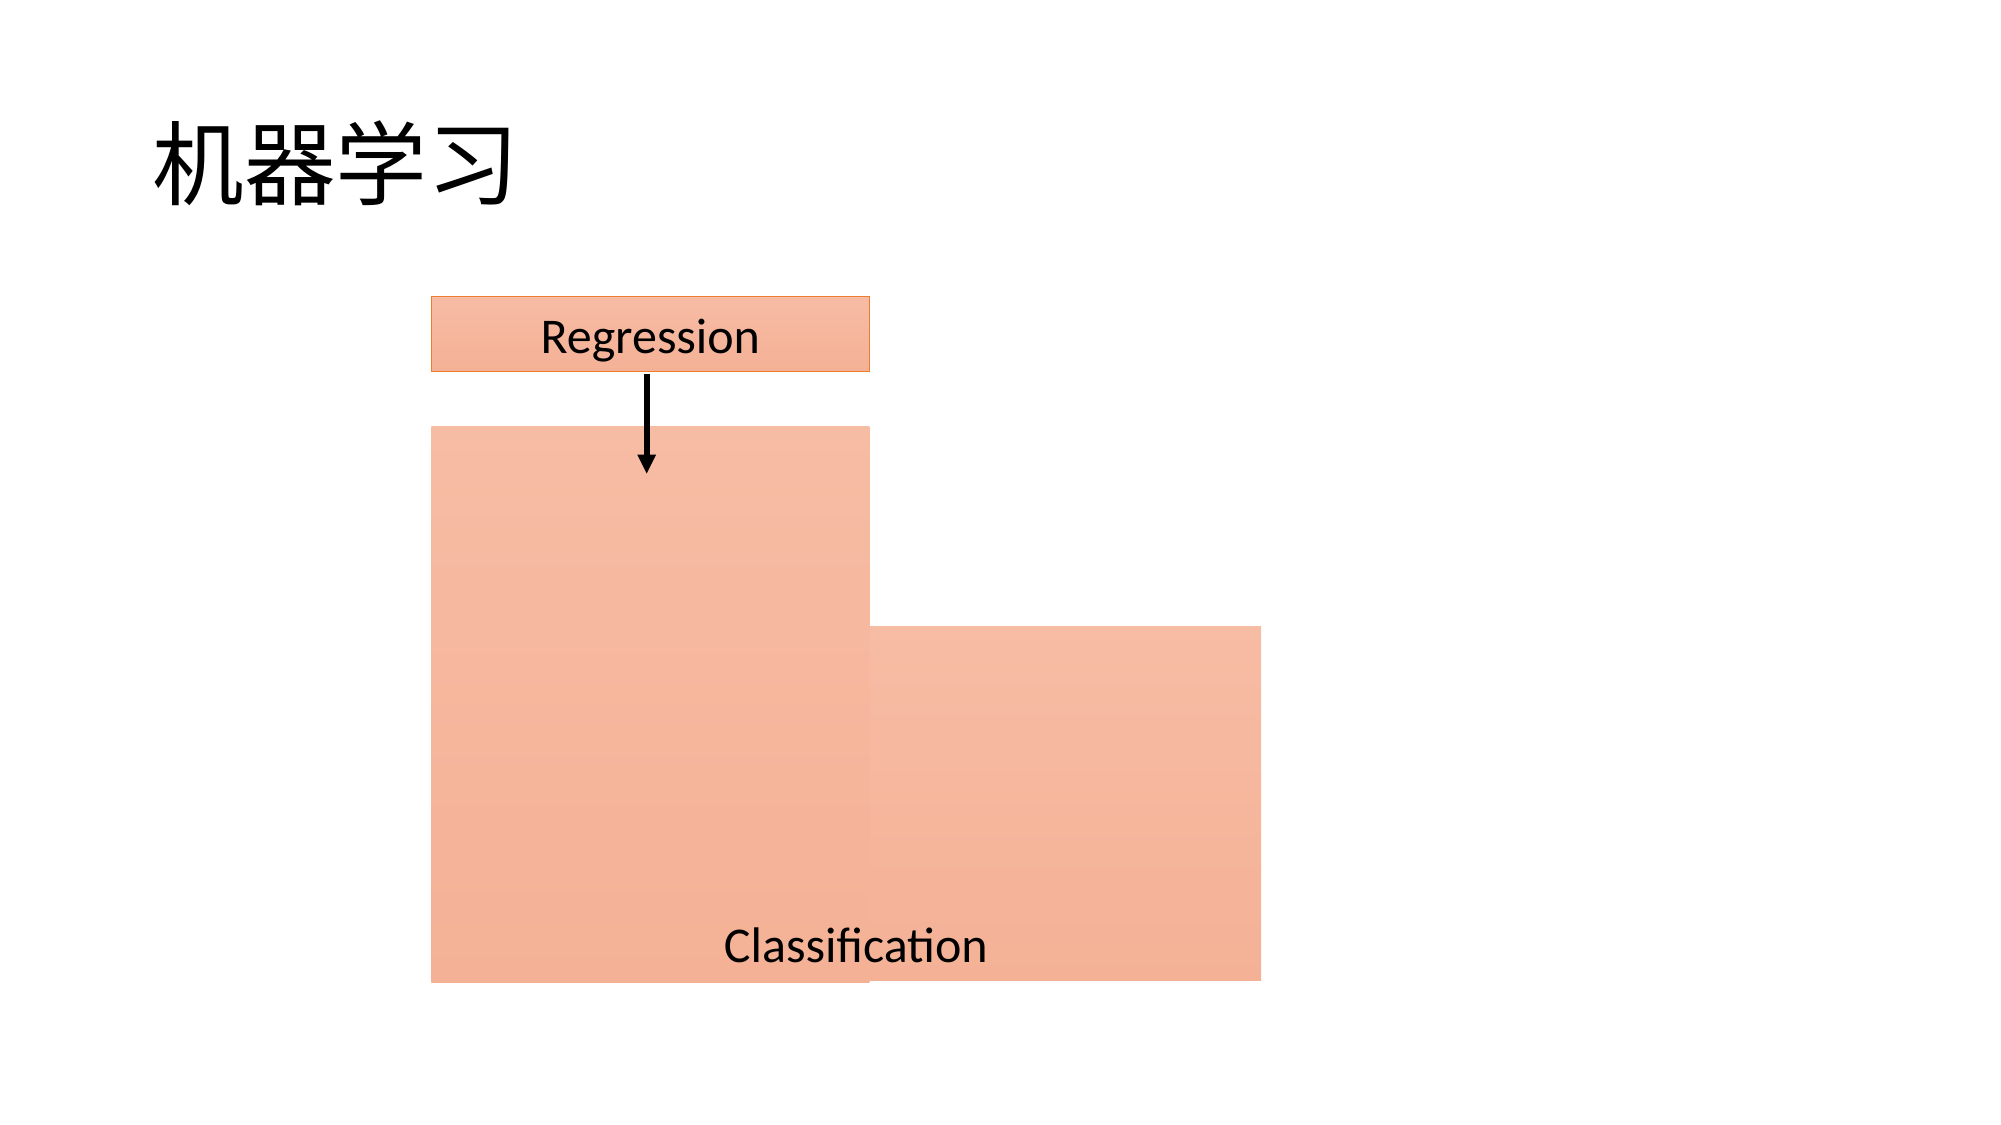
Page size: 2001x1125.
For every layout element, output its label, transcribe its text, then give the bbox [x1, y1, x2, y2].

text_box [870, 626, 1262, 981]
text_box [431, 426, 870, 983]
text_box Classification [688, 905, 1024, 980]
title 机器学习 [137, 59, 1863, 278]
text_box Regression [431, 296, 870, 372]
